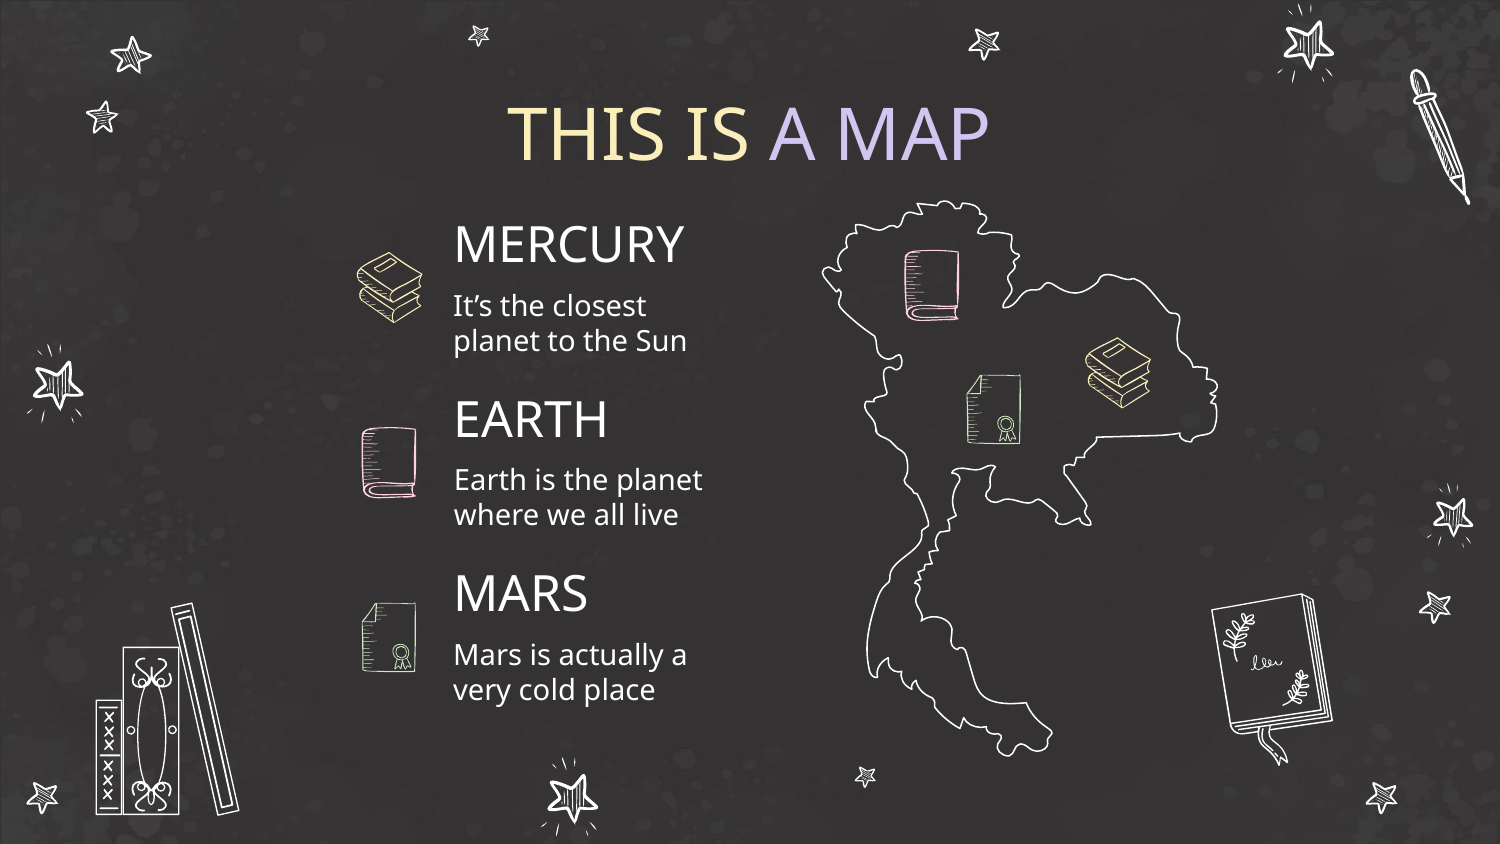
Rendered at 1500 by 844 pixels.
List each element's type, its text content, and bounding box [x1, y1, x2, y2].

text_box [903, 249, 961, 322]
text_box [1083, 336, 1152, 409]
text_box MERCURY [438, 207, 719, 272]
text_box Mars is actually a very cold place [438, 621, 719, 713]
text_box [360, 426, 418, 499]
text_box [966, 374, 1022, 445]
text_box EARTH [438, 383, 720, 446]
title THIS IS A MAP [118, 72, 1382, 167]
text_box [1189, 595, 1360, 740]
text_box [95, 602, 240, 817]
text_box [355, 251, 423, 324]
text_box MARS [438, 557, 719, 621]
text_box Earth is the planet where we all live [438, 446, 720, 540]
text_box It’s the closest planet to the Sun [438, 272, 719, 366]
text_box [822, 201, 1218, 756]
picture [2, 2, 1499, 844]
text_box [361, 602, 417, 673]
